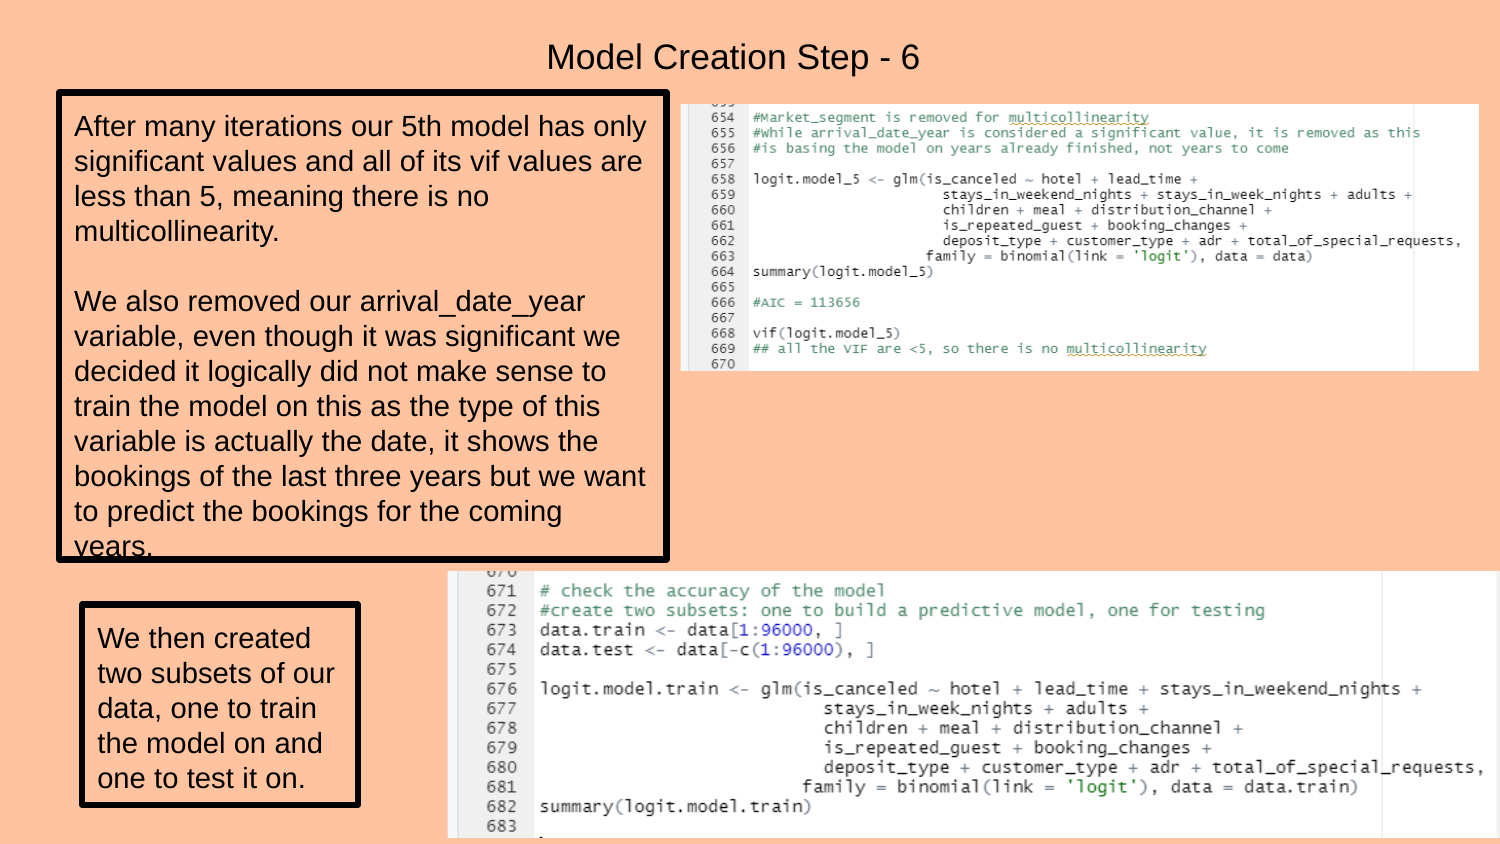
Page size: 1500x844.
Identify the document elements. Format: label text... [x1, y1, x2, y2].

text_box Model Creation Step - 6 [531, 18, 969, 93]
text_box We then created two subsets of our data, one to train the model on and one to test it on. [82, 604, 358, 805]
picture [680, 104, 1480, 371]
text_box After many iterations our 5th model has only significant values and all of its vif values are less than 5, meaning there is no multicollinearity. We also removed our arrival_date_year variable, even though it was significant we decided it logically did not make sense to train the model on this as the type of this variable is actually the date, it shows the bookings of the last three years but we want to predict the bookings for the coming years. [59, 92, 667, 560]
picture [447, 571, 1500, 838]
